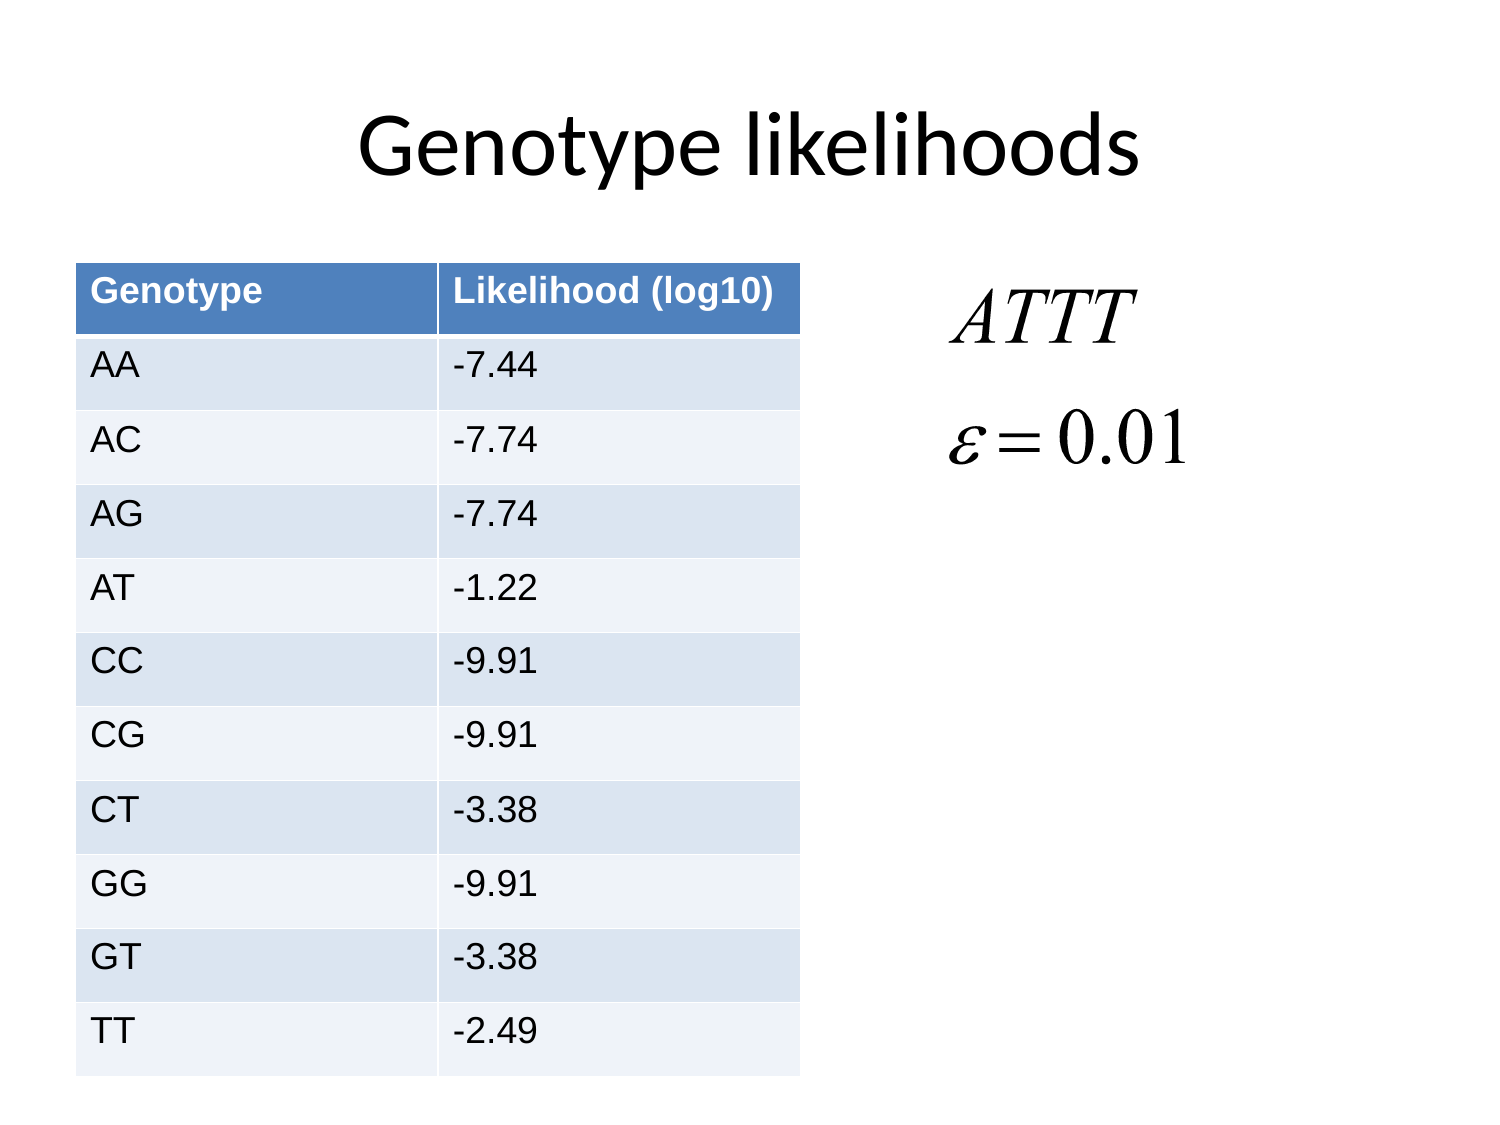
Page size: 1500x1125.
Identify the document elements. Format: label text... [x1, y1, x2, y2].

table_cell AT [76, 559, 437, 632]
picture [936, 275, 1197, 472]
table_cell -1.22 [439, 559, 800, 632]
table_cell GG [76, 855, 437, 928]
table_cell CG [76, 707, 437, 780]
table_cell -2.49 [439, 1003, 800, 1076]
table_cell CC [76, 633, 437, 706]
table_cell -7.44 [439, 339, 800, 410]
table_cell CT [76, 781, 437, 854]
title Genotype likelihoods [75, 45, 1425, 233]
table_header Genotype [76, 263, 437, 334]
table_cell TT [76, 1003, 437, 1076]
table_cell -9.91 [439, 707, 800, 780]
table_cell -9.91 [439, 855, 800, 928]
table_cell -7.74 [439, 411, 800, 484]
table_cell AC [76, 411, 437, 484]
table_cell GT [76, 929, 437, 1002]
table_cell -7.74 [439, 485, 800, 558]
table_cell AG [76, 485, 437, 558]
table_cell -3.38 [439, 781, 800, 854]
table_cell -9.91 [439, 633, 800, 706]
table_cell AA [76, 339, 437, 410]
table_cell -3.38 [439, 929, 800, 1002]
table_header Likelihood (log10) [439, 263, 800, 334]
